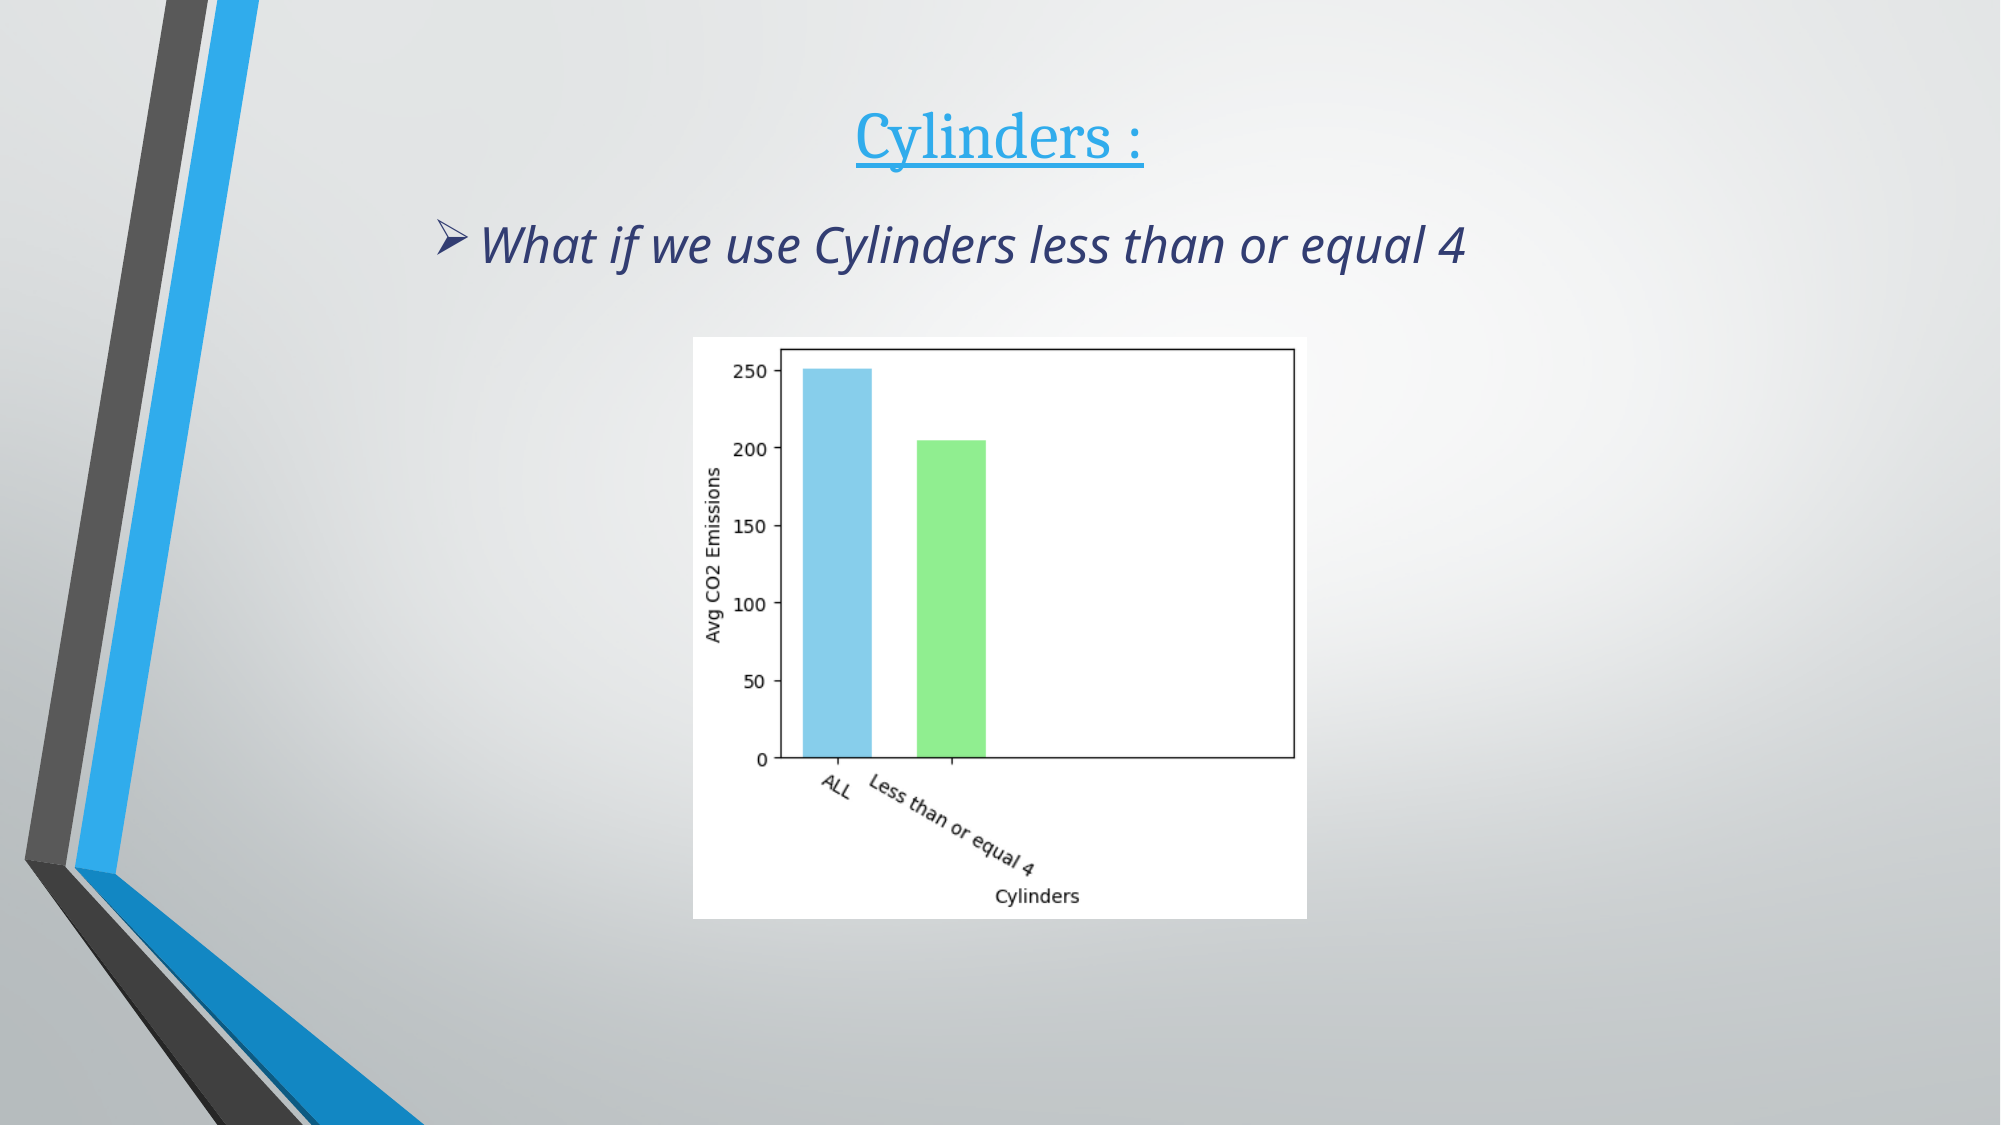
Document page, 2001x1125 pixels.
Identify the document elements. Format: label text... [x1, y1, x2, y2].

picture [693, 337, 1307, 919]
title Cylinders : [475, 75, 1525, 189]
text_box What if we use Cylinders less than or equal 4 [418, 206, 1545, 281]
